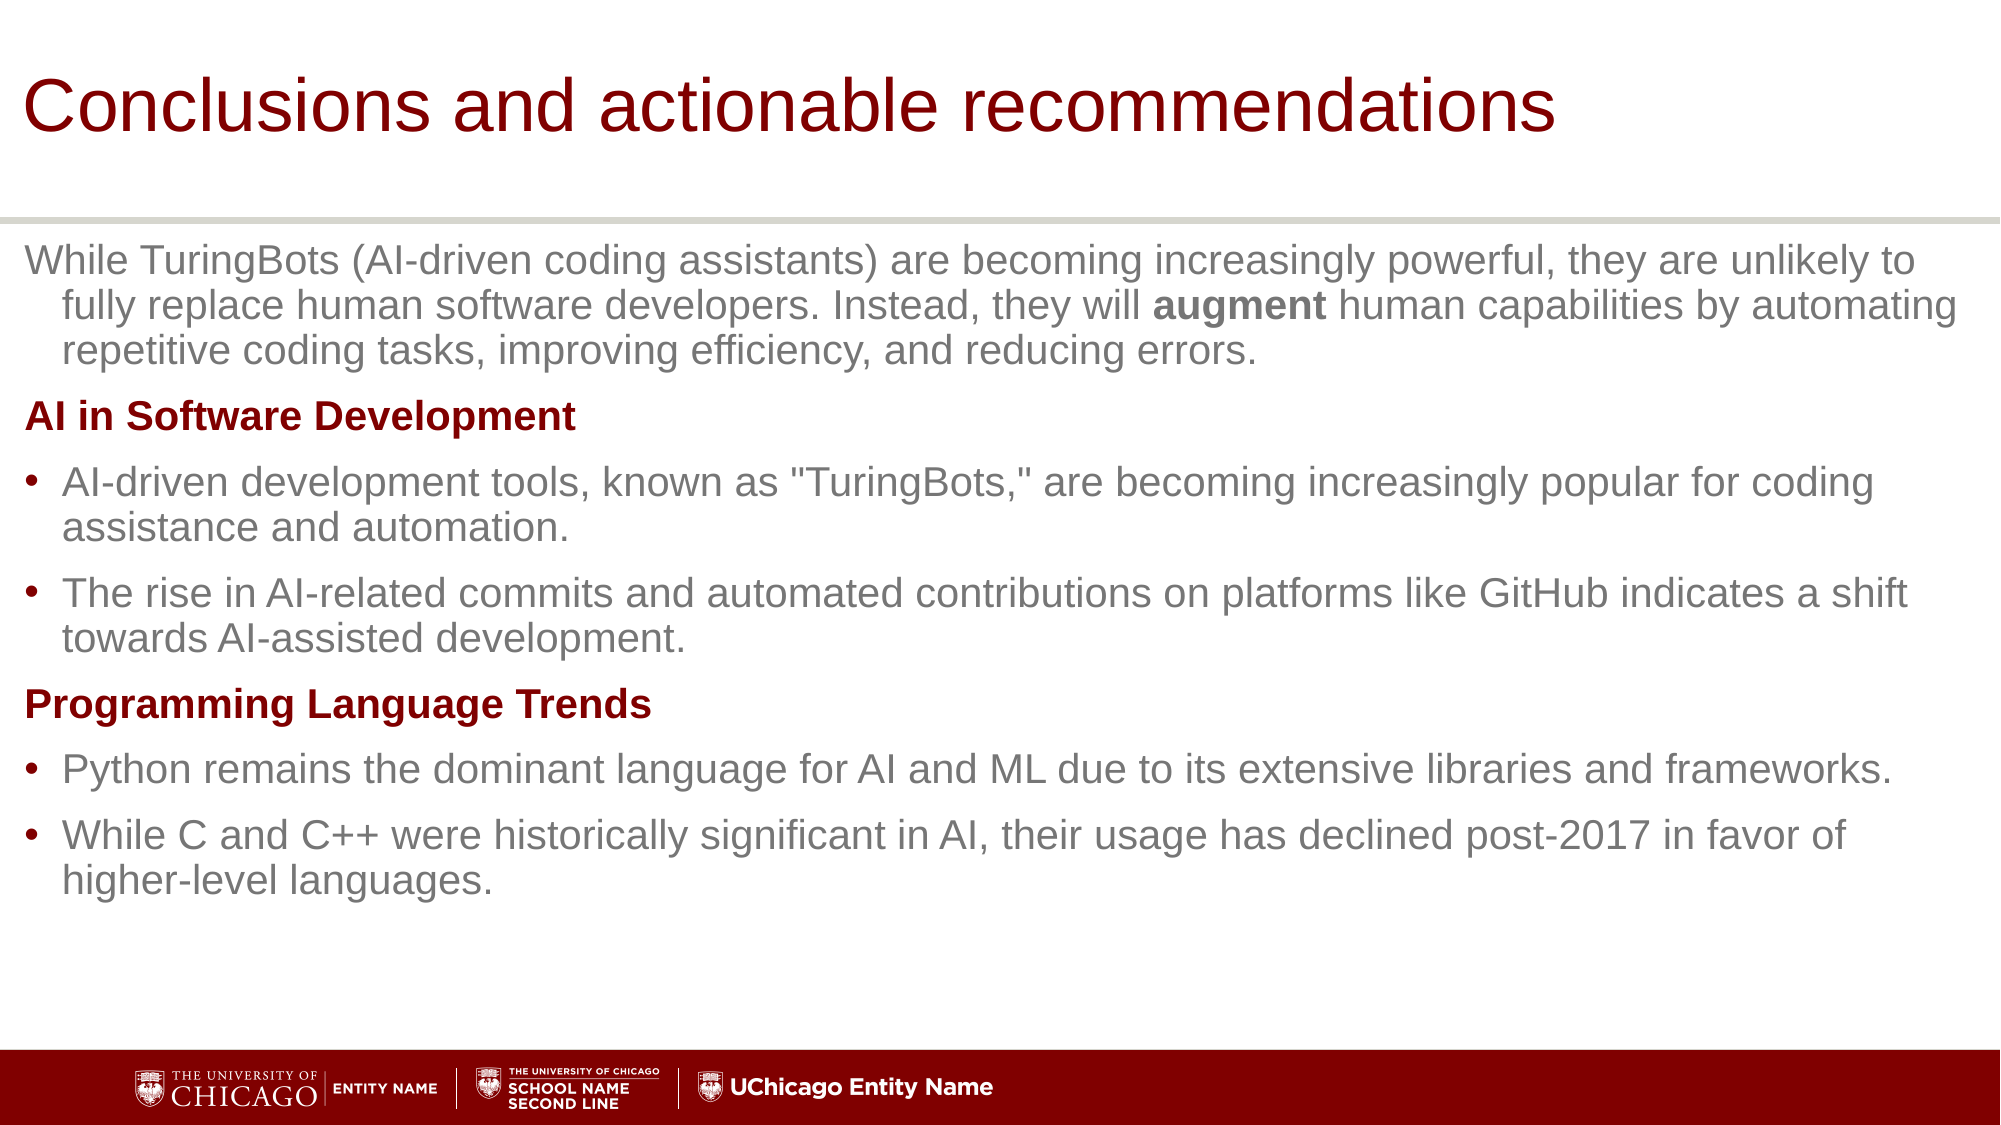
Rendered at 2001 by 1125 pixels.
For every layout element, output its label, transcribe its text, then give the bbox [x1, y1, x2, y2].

title Conclusions and actionable recommendations [22, 0, 1976, 216]
picture [115, 1050, 1017, 1125]
list While TuringBots (AI-driven coding assistants) are becoming increasingly powerful, they are unlikely to fully replace human software developers. Instead, they will augment human capabilities by automating repetitive coding tasks, improving efficiency, and reducing errors. AI in Software Development AI-driven development tools, known as "TuringBots," are becoming increasingly popular for coding assistance and automation. The rise in AI-related commits and automated contributions on platforms like GitHub indicates a shift towards AI-assisted development​. Programming Language Trends Python remains the dominant language for AI and ML due to its extensive libraries and frameworks. While C and C++ were historically significant in AI, their usage has declined post-2017 in favor of higher-level languages​. [24, 231, 1976, 1047]
